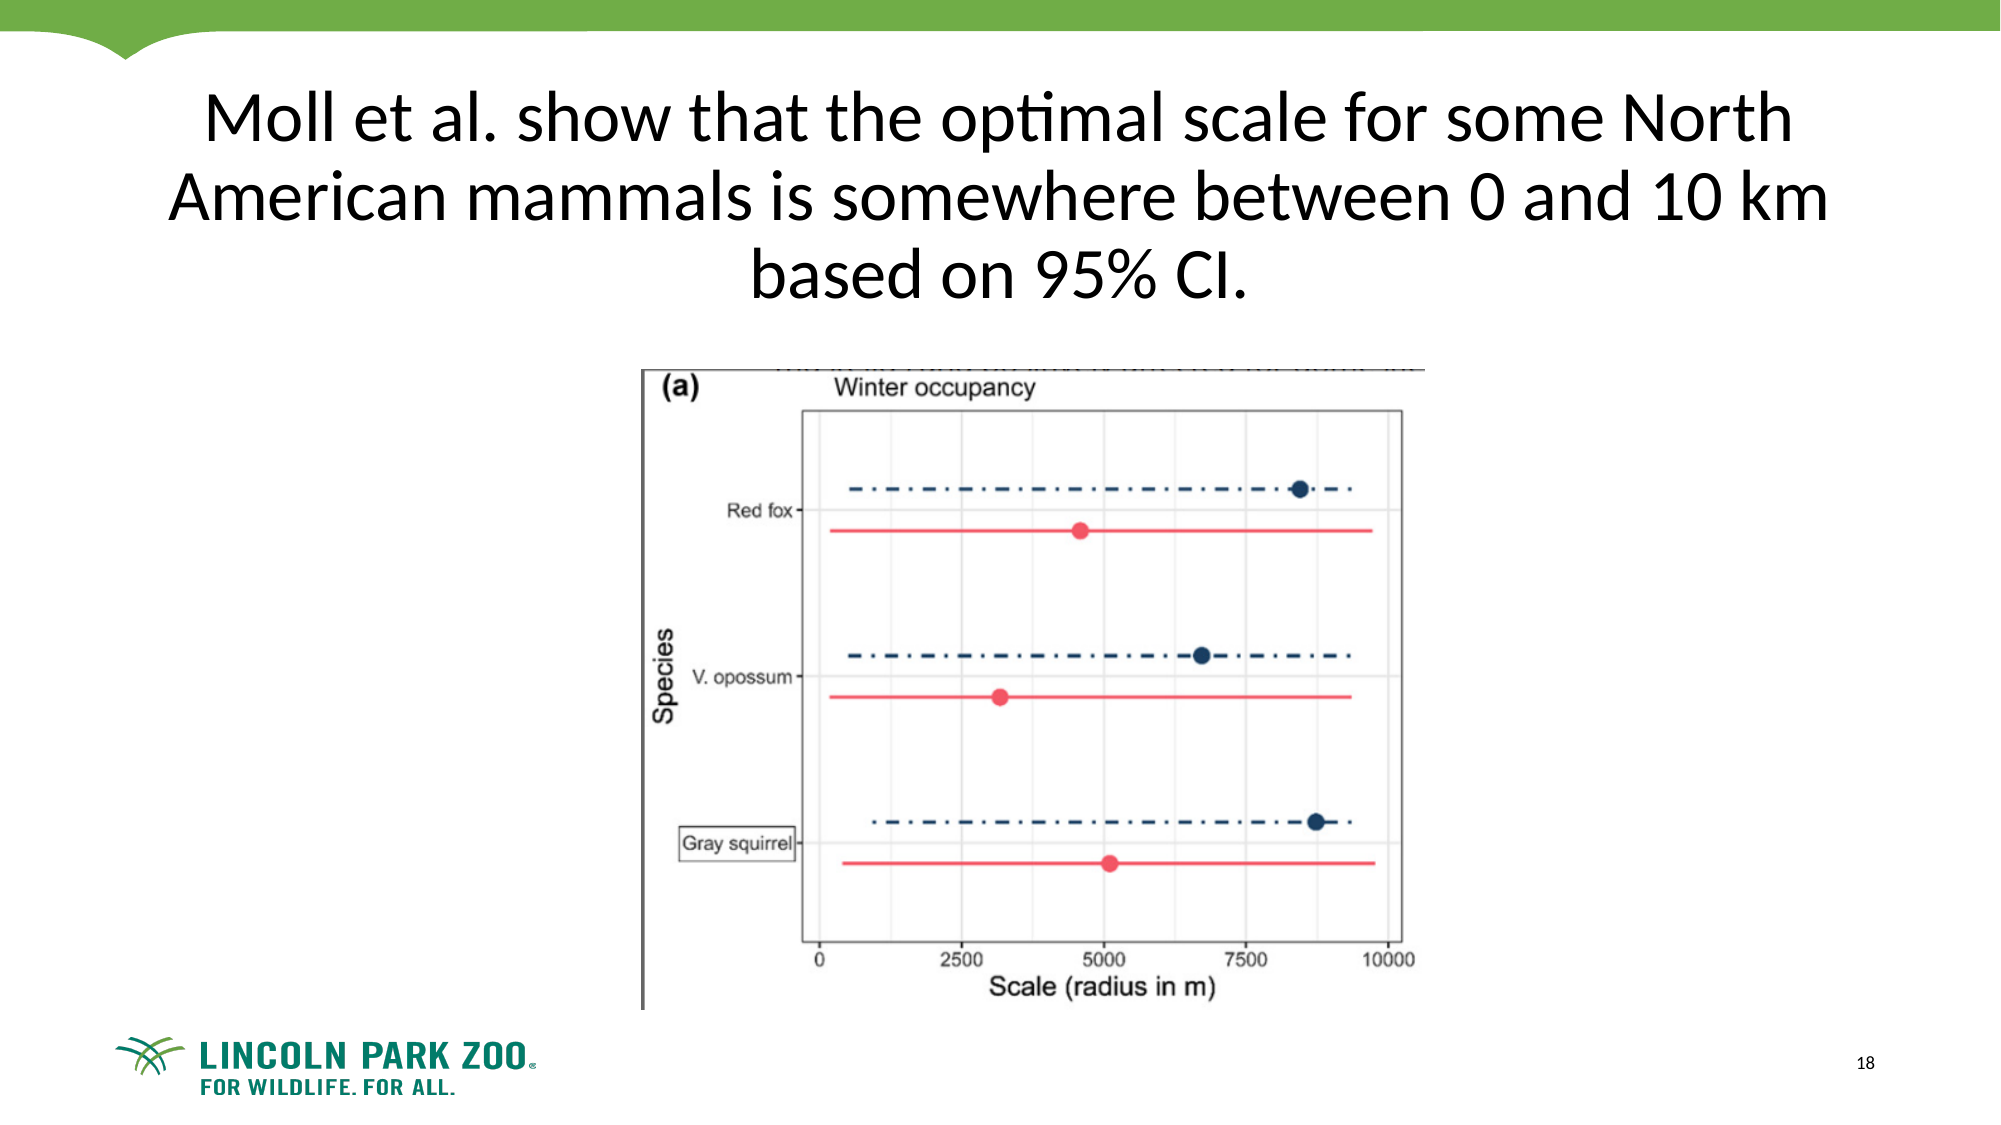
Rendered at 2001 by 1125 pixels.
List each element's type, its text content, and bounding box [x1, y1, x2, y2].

title Moll et al. show that the optimal scale for some North American mammals is somewhere between 0 and 10 km based on 95% CI. [137, 69, 1863, 325]
picture [641, 369, 1425, 1011]
picture [114, 1037, 536, 1095]
